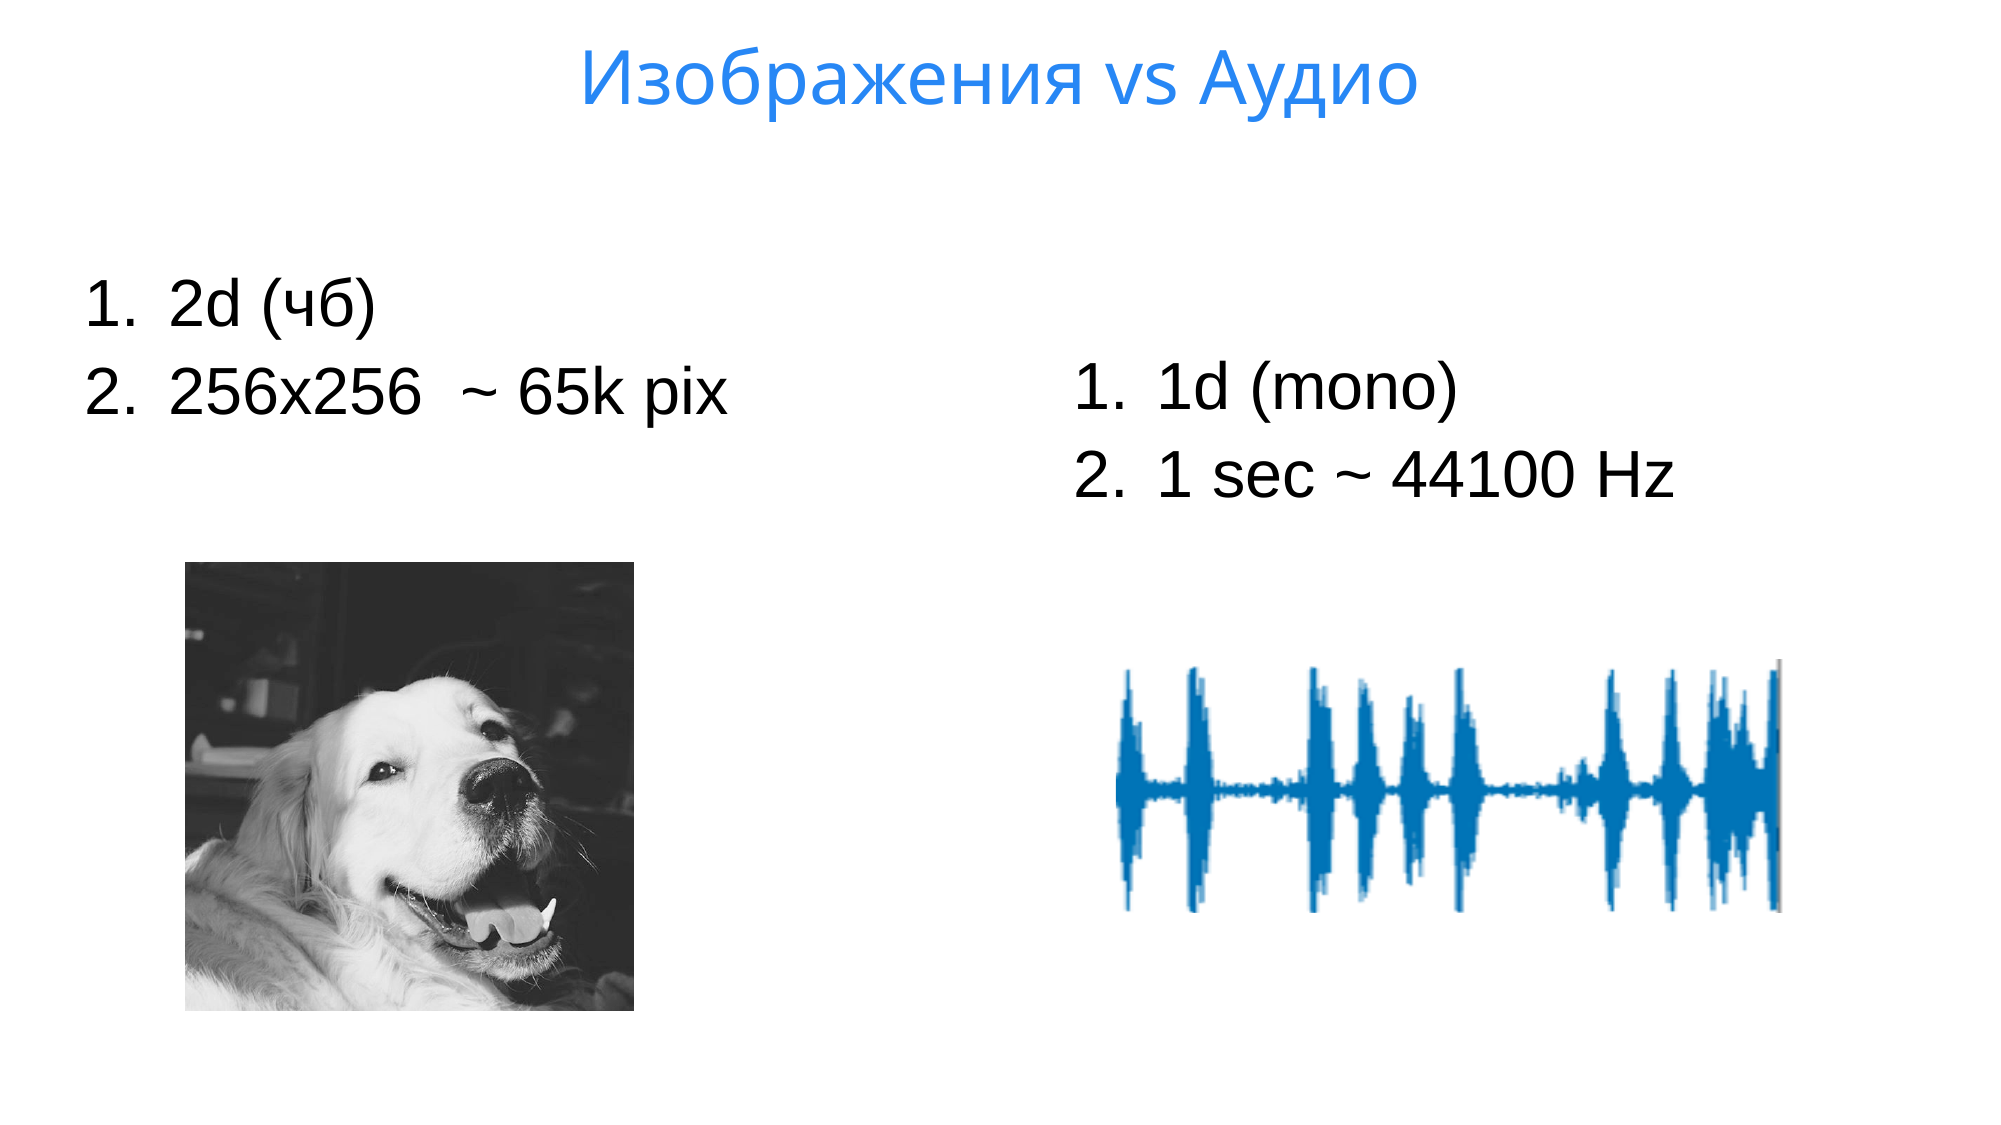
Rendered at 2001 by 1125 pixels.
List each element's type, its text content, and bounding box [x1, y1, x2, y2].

picture [1115, 659, 1783, 914]
list 2d (чб) 256х256 ~ 65k pix [68, 252, 1932, 1000]
picture [185, 562, 634, 1011]
list 1d (mono) 1 sec ~ 44100 Hz [1056, 334, 1932, 1078]
title Изображения vs Аудио [68, 39, 1932, 200]
